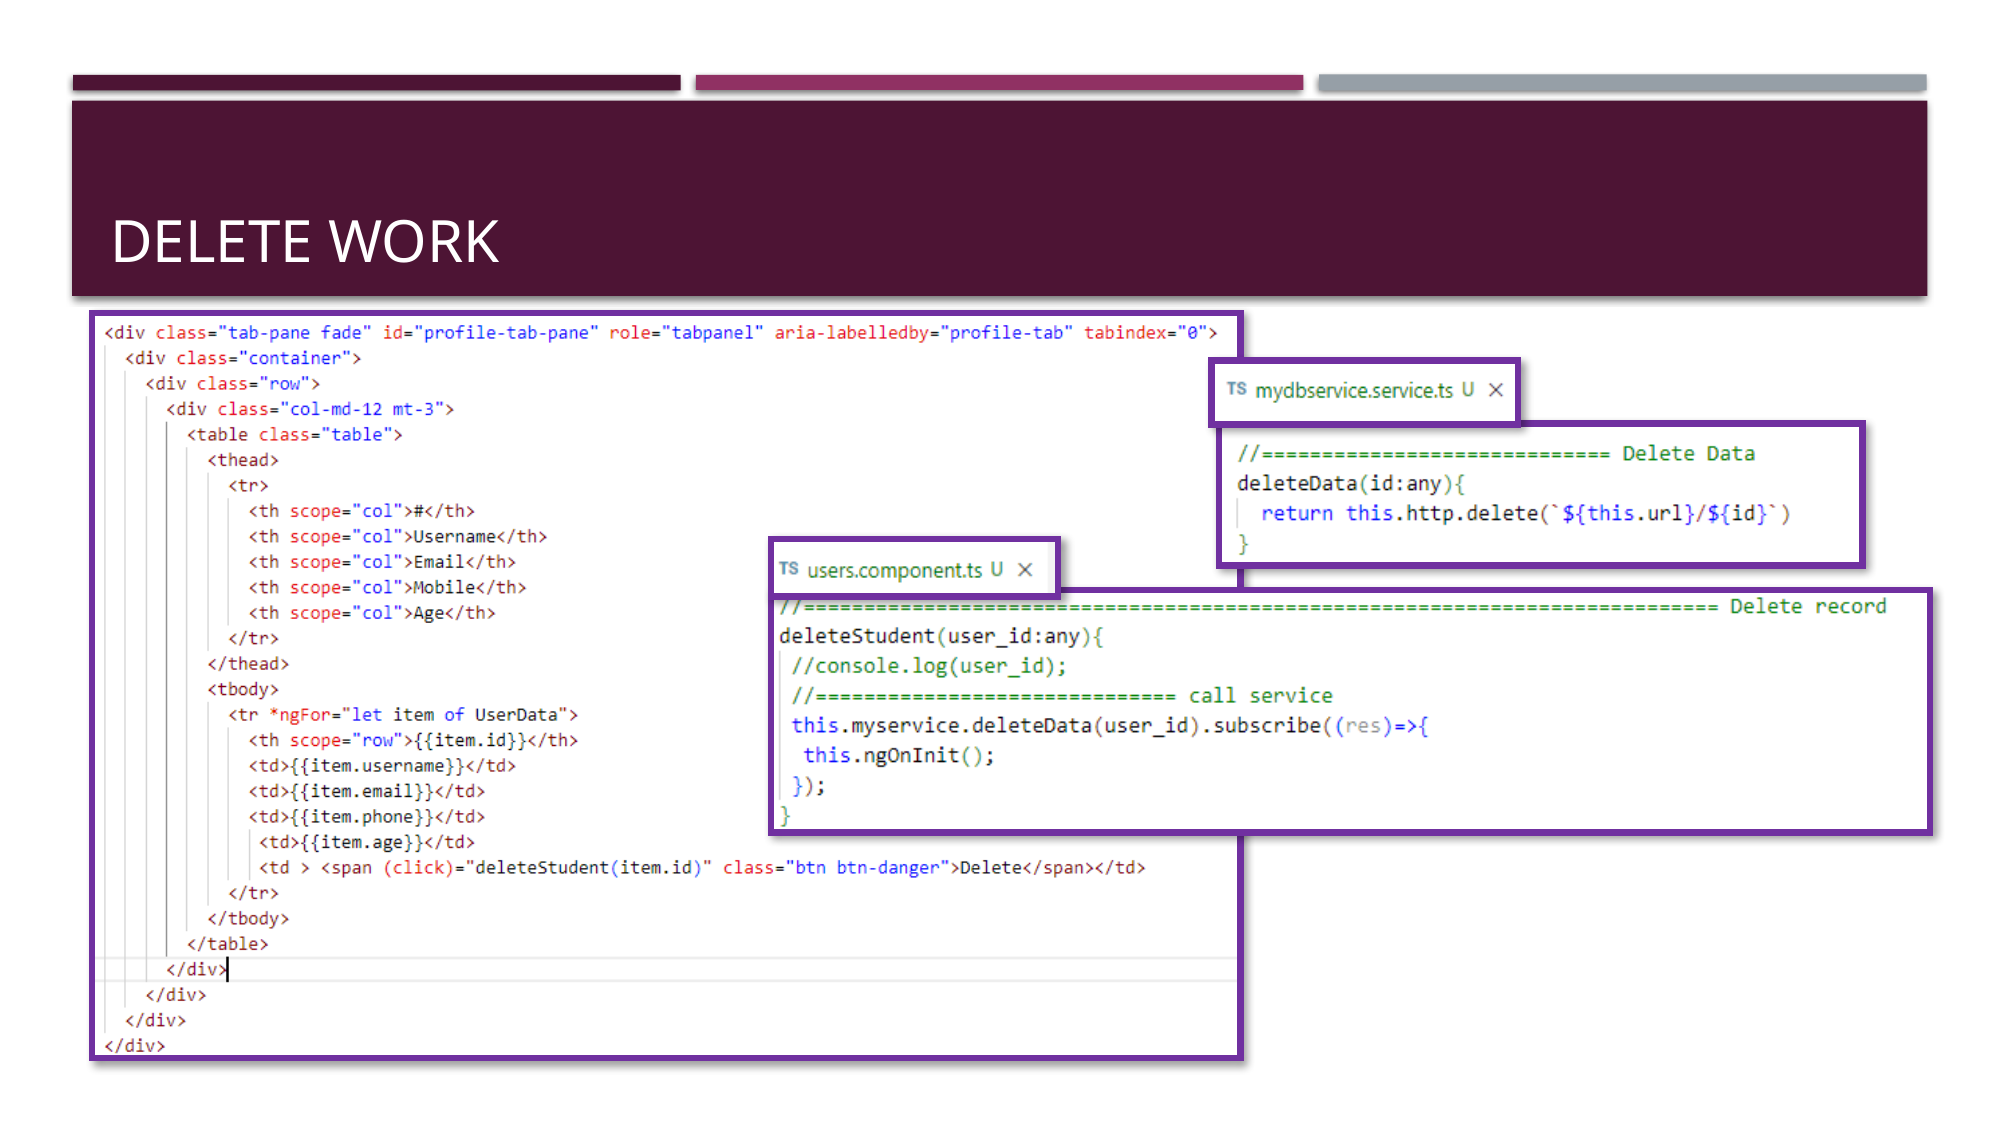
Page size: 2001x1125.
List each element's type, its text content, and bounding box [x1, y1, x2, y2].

picture [94, 315, 1238, 1056]
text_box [773, 541, 1928, 830]
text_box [1213, 363, 1860, 563]
title Delete Work [95, 115, 1905, 282]
